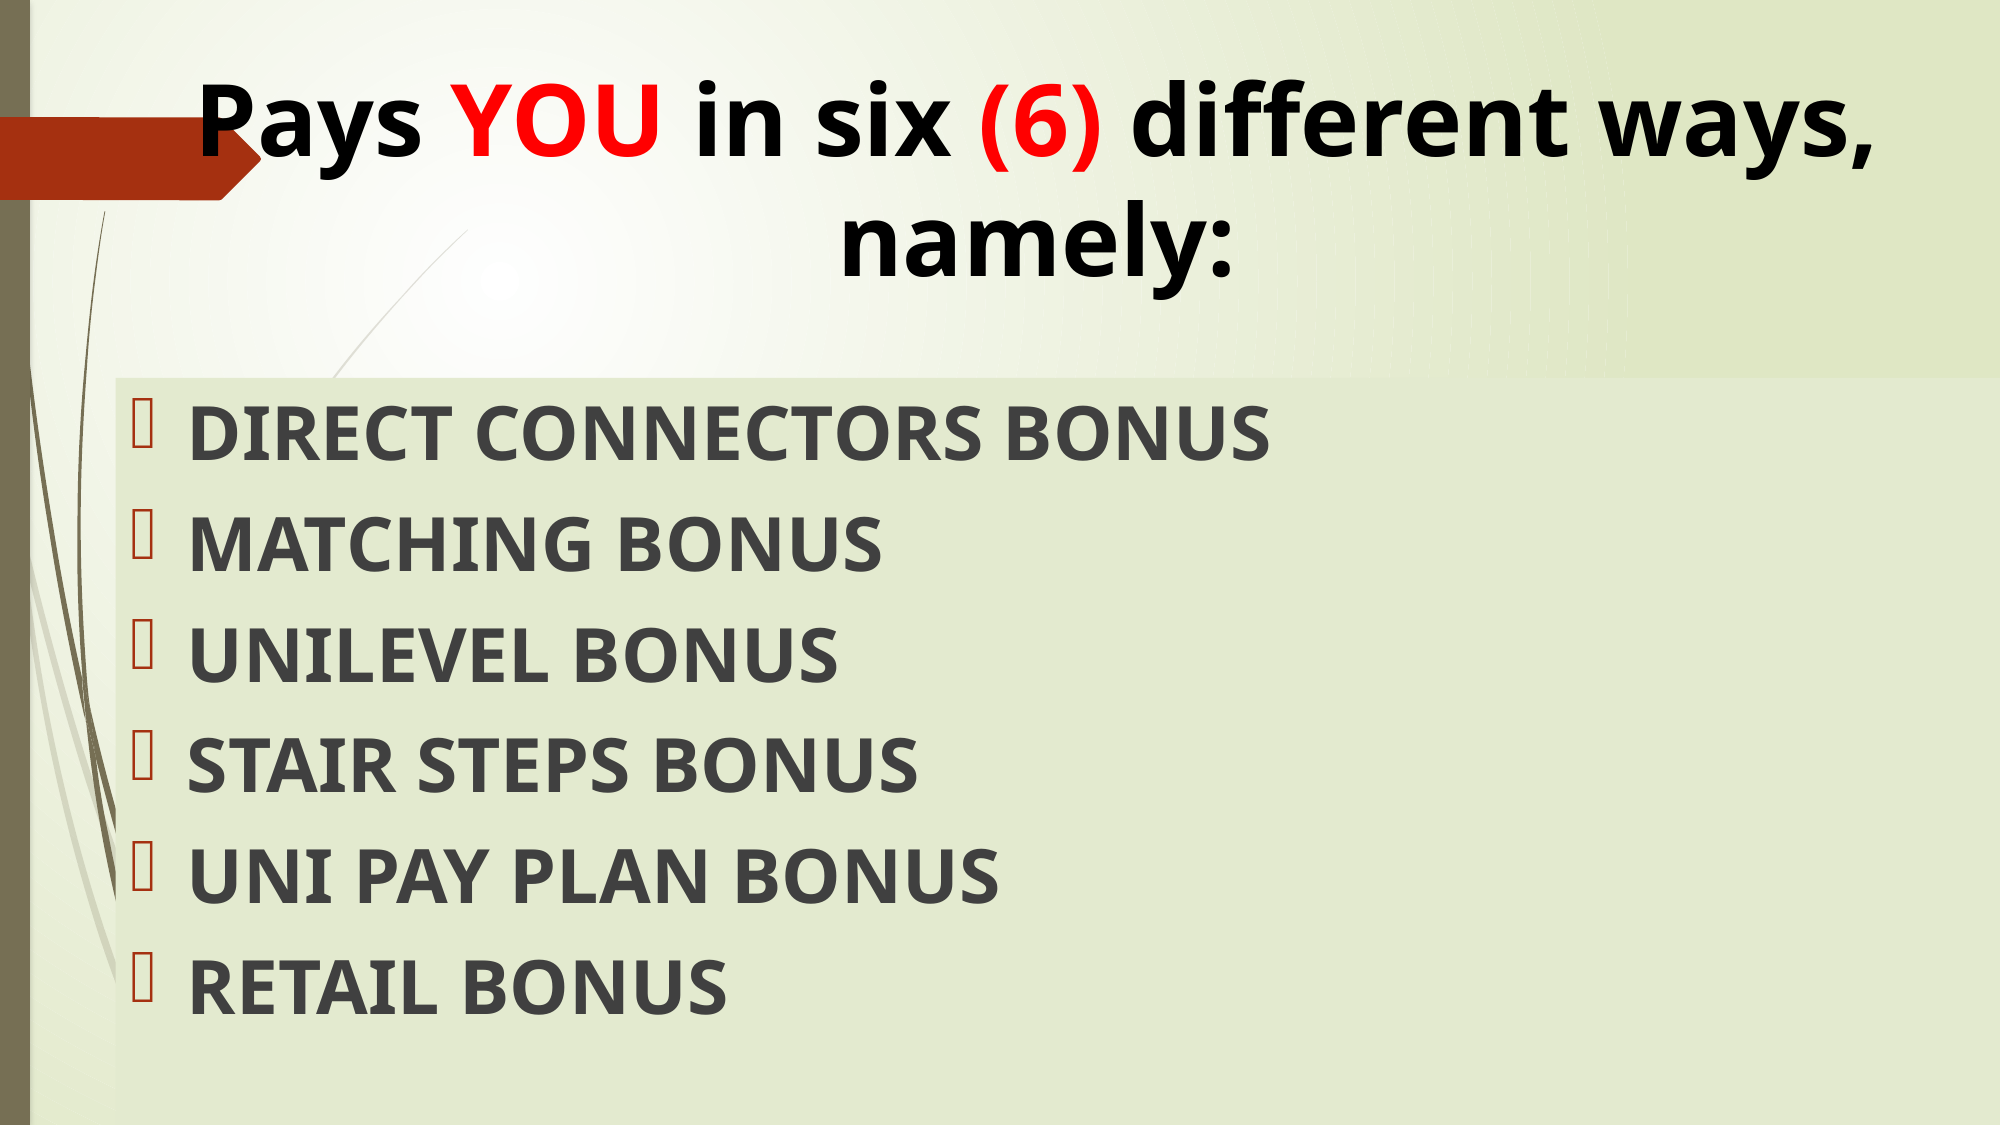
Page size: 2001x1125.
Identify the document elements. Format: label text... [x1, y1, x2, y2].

text_box Pays YOU in six (6) different ways, namely: [36, 49, 2000, 304]
list DIRECT CONNECTORS BONUS MATCHING BONUS UNILEVEL BONUS STAIR STEPS BONUS UNI PAY PLAN BONUS RETAIL BONUS [115, 377, 2000, 1125]
